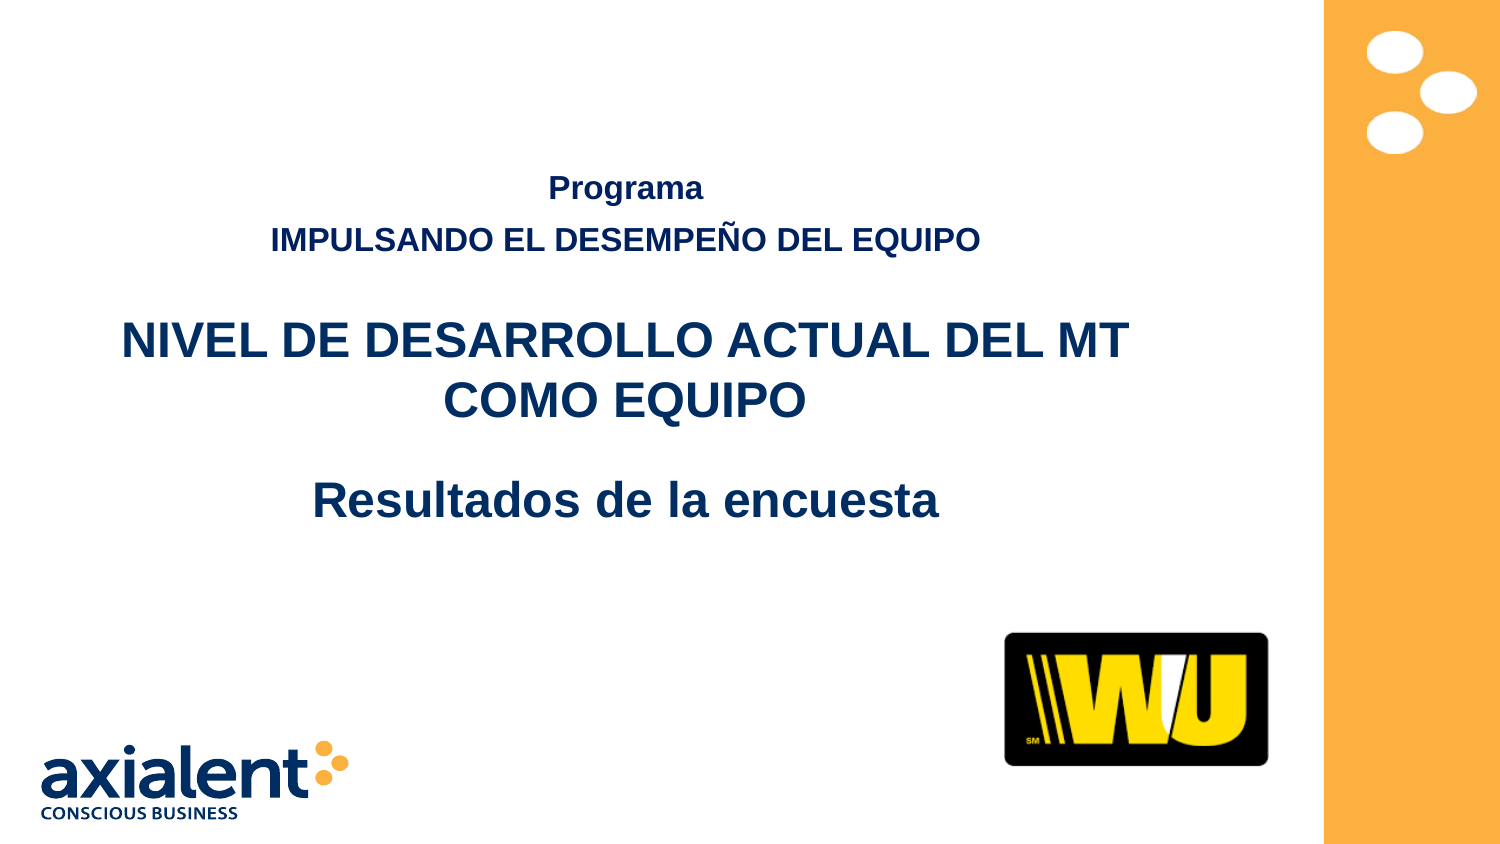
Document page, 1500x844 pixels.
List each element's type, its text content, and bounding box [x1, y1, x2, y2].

text_box Programa IMPULSANDO EL DESEMPEÑO DEL EQUIPO [255, 158, 996, 266]
picture [1367, 31, 1477, 154]
picture [1004, 567, 1269, 832]
subtitle NIVEL DE DESARROLLO ACTUAL DEL MT COMO EQUIPO Resultados de la encuesta [40, 299, 1211, 564]
